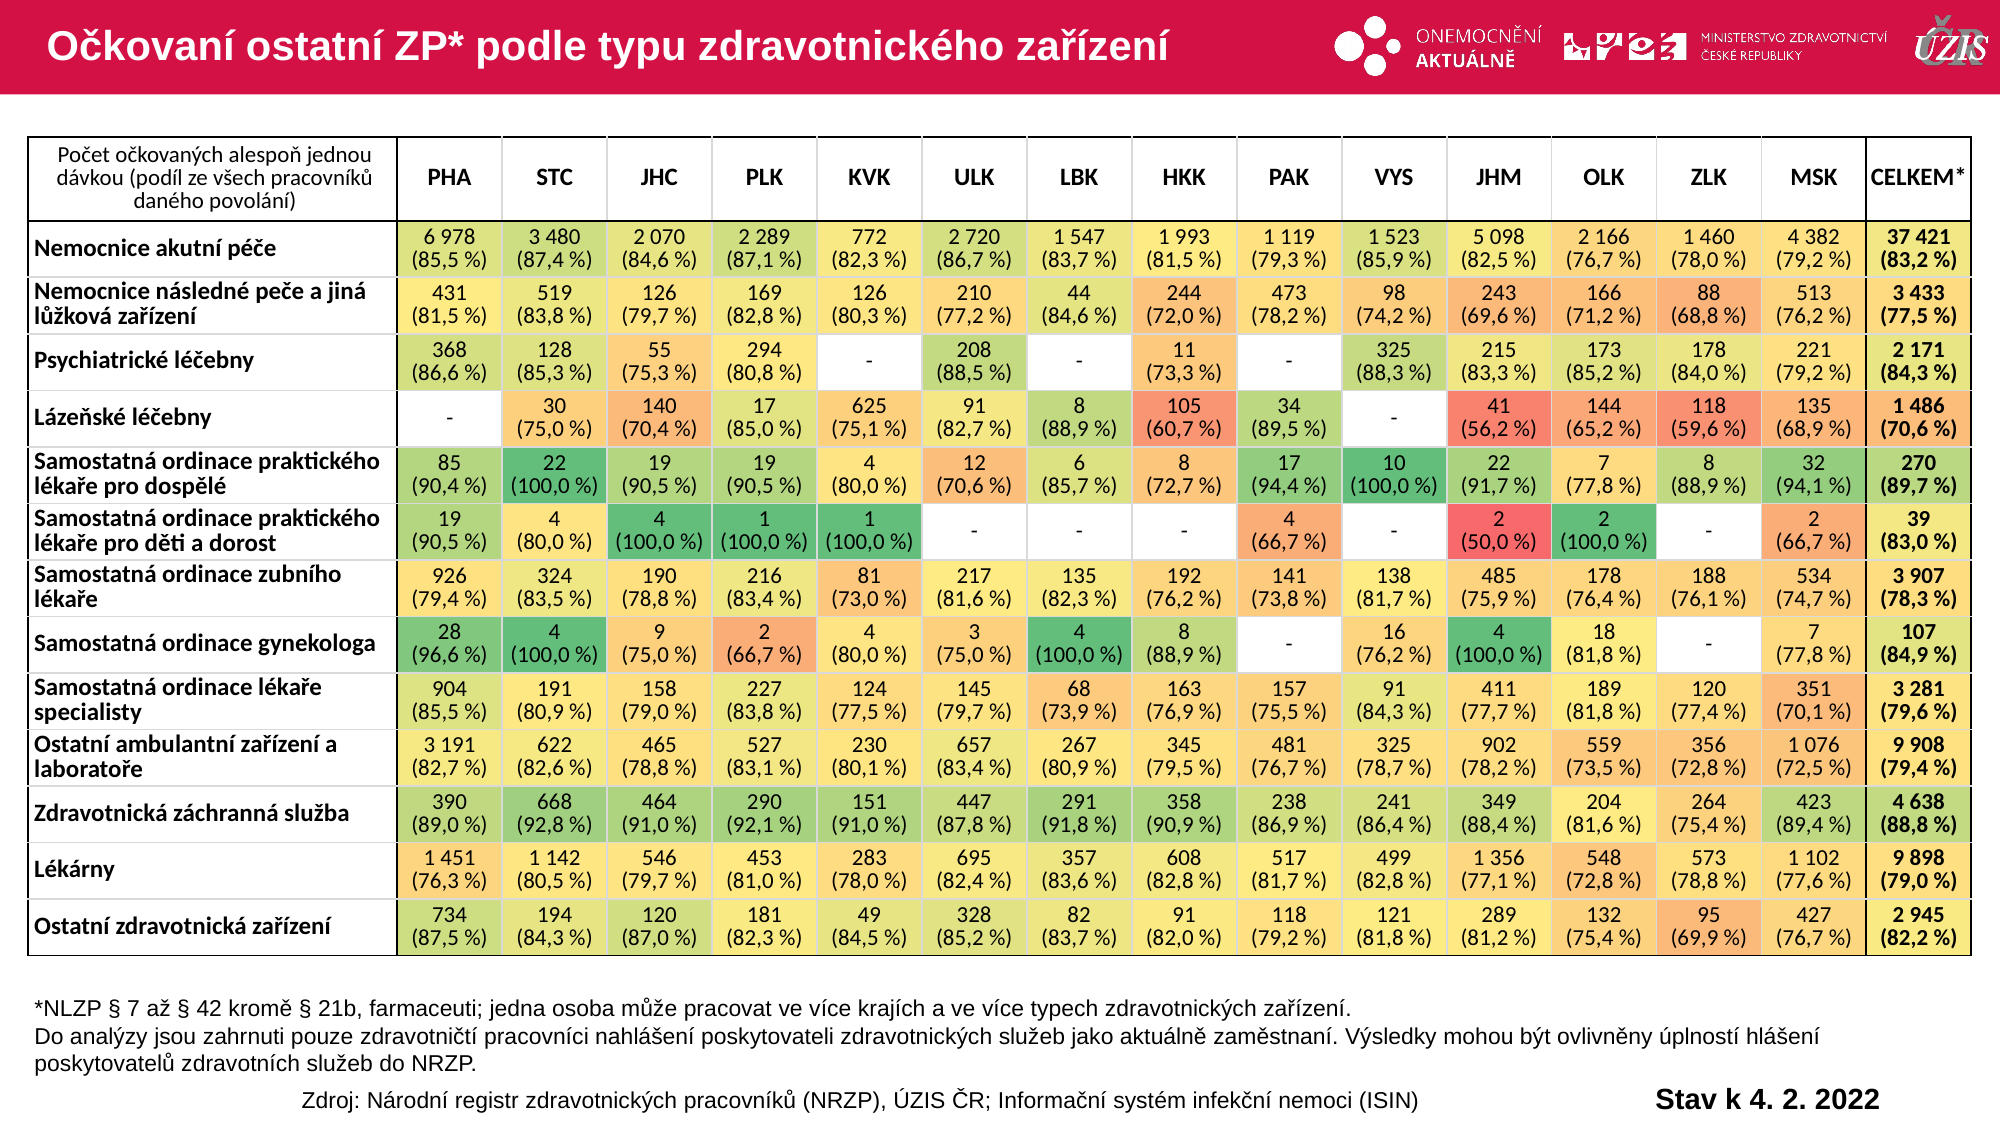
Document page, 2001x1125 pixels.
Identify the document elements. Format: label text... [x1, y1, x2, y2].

table_cell 178 (84,0 %) [1657, 335, 1761, 390]
table_cell 1 119 (79,3 %) [1238, 222, 1341, 276]
table_cell 519 (83,8 %) [503, 278, 606, 333]
table_cell 118 (59,6 %) [1657, 391, 1761, 446]
table_cell 325 (88,3 %) [1343, 335, 1446, 390]
table_cell 517 (81,7 %) [1238, 843, 1341, 898]
table_cell 513 (76,2 %) [1762, 278, 1865, 333]
table_header HKK [1133, 138, 1236, 220]
table_header VYS [1343, 138, 1446, 220]
table_cell - [1343, 391, 1446, 446]
table_cell 8 (88,9 %) [1133, 617, 1236, 672]
table_cell 194 (84,3 %) [503, 900, 606, 955]
table_cell - [923, 504, 1026, 559]
table_cell 358 (90,9 %) [1133, 787, 1236, 842]
table_cell Lázeňské léčebny [29, 391, 396, 446]
table_cell 158 (79,0 %) [608, 674, 711, 729]
table_cell 4 (80,0 %) [818, 617, 921, 672]
table_cell 324 (83,5 %) [503, 561, 606, 616]
picture [1391, 16, 1542, 76]
table_cell 1 356 (77,1 %) [1448, 843, 1551, 898]
table_cell 244 (72,0 %) [1133, 278, 1236, 333]
table_cell 39 (83,0 %) [1867, 504, 1970, 559]
table_cell 8 (72,7 %) [1133, 448, 1236, 503]
table_cell Samostatná ordinace gynekologa [29, 617, 396, 672]
table_cell 481 (76,7 %) [1238, 730, 1341, 785]
table_cell 85 (90,4 %) [398, 448, 501, 503]
table_cell 91 (82,0 %) [1133, 900, 1236, 955]
table_cell 208 (88,5 %) [923, 335, 1026, 390]
table_header OLK [1552, 138, 1656, 220]
table_cell Nemocnice akutní péče [29, 222, 396, 276]
table_cell 356 (72,8 %) [1657, 730, 1761, 785]
table_cell 926 (79,4 %) [398, 561, 501, 616]
table_cell 190 (78,8 %) [608, 561, 711, 616]
table_cell 37 421 (83,2 %) [1867, 222, 1970, 276]
table_cell 4 (80,0 %) [503, 504, 606, 559]
table_cell 41 (56,2 %) [1448, 391, 1551, 446]
table_cell 189 (81,8 %) [1552, 674, 1656, 729]
table_cell 217 (81,6 %) [923, 561, 1026, 616]
table_cell 2 289 (87,1 %) [713, 222, 816, 276]
table_cell 210 (77,2 %) [923, 278, 1026, 333]
table_cell 345 (79,5 %) [1133, 730, 1236, 785]
table_cell 902 (78,2 %) [1448, 730, 1551, 785]
table_cell 105 (60,7 %) [1133, 391, 1236, 446]
table_cell 16 (76,2 %) [1343, 617, 1446, 672]
table_cell 1 451 (76,3 %) [398, 843, 501, 898]
table_cell 427 (76,7 %) [1762, 900, 1865, 955]
table_cell 2 (100,0 %) [1552, 504, 1656, 559]
table_cell - [398, 391, 501, 446]
table_cell 608 (82,8 %) [1133, 843, 1236, 898]
table_cell 91 (82,7 %) [923, 391, 1026, 446]
table_cell 221 (79,2 %) [1762, 335, 1865, 390]
table_cell - [1028, 504, 1131, 559]
table_cell 465 (78,8 %) [608, 730, 711, 785]
text_box Zdroj: Národní registr zdravotnických pracovníků (NRZP), ÚZIS ČR; Informační systém infekční nemoci (ISIN) [28, 1078, 1640, 1121]
table_cell 534 (74,7 %) [1762, 561, 1865, 616]
table_cell 734 (87,5 %) [398, 900, 501, 955]
table_cell 453 (81,0 %) [713, 843, 816, 898]
table_cell 22 (91,7 %) [1448, 448, 1551, 503]
table_cell - [1133, 504, 1236, 559]
table_cell - [1238, 335, 1341, 390]
table_cell 91 (84,3 %) [1343, 674, 1446, 729]
table_cell 7 (77,8 %) [1762, 617, 1865, 672]
table_cell 4 382 (79,2 %) [1762, 222, 1865, 276]
table_cell 2 171 (84,3 %) [1867, 335, 1970, 390]
table_cell 283 (78,0 %) [818, 843, 921, 898]
table_cell 772 (82,3 %) [818, 222, 921, 276]
table_cell Nemocnice následné peče a jiná lůžková zařízení [29, 278, 396, 333]
table_cell 695 (82,4 %) [923, 843, 1026, 898]
table_header KVK [818, 138, 921, 220]
table_cell 423 (89,4 %) [1762, 787, 1865, 842]
table_header STC [503, 138, 606, 220]
table_cell 431 (81,5 %) [398, 278, 501, 333]
table_cell 464 (91,0 %) [608, 787, 711, 842]
table_cell 2 (50,0 %) [1448, 504, 1551, 559]
table_header PAK [1238, 138, 1341, 220]
table_cell 243 (69,6 %) [1448, 278, 1551, 333]
table_cell 6 (85,7 %) [1028, 448, 1131, 503]
table_cell 1 993 (81,5 %) [1133, 222, 1236, 276]
table_cell 267 (80,9 %) [1028, 730, 1131, 785]
table_cell 95 (69,9 %) [1657, 900, 1761, 955]
table_cell 289 (81,2 %) [1448, 900, 1551, 955]
table_cell 124 (77,5 %) [818, 674, 921, 729]
table_cell 141 (73,8 %) [1238, 561, 1341, 616]
table_cell Samostatná ordinace zubního lékaře [29, 561, 396, 616]
table_cell 17 (94,4 %) [1238, 448, 1341, 503]
table_cell 181 (82,3 %) [713, 900, 816, 955]
table_cell - [1657, 504, 1761, 559]
table_header LBK [1028, 138, 1131, 220]
table_cell 157 (75,5 %) [1238, 674, 1341, 729]
table_cell 132 (75,4 %) [1552, 900, 1656, 955]
table_header JHC [608, 138, 711, 220]
table_cell 19 (90,5 %) [713, 448, 816, 503]
table_cell 188 (76,1 %) [1657, 561, 1761, 616]
table_cell 3 (75,0 %) [923, 617, 1026, 672]
table_cell 126 (80,3 %) [818, 278, 921, 333]
table_cell 88 (68,8 %) [1657, 278, 1761, 333]
table_cell 4 (66,7 %) [1238, 504, 1341, 559]
table_cell 328 (85,2 %) [923, 900, 1026, 955]
table_cell 3 191 (82,7 %) [398, 730, 501, 785]
table_cell 215 (83,3 %) [1448, 335, 1551, 390]
table_cell - [1343, 504, 1446, 559]
table_cell 1 (100,0 %) [713, 504, 816, 559]
table_cell 178 (76,4 %) [1552, 561, 1656, 616]
table_cell 9 (75,0 %) [608, 617, 711, 672]
table_cell 9 908 (79,4 %) [1867, 730, 1970, 785]
table_cell 8 (88,9 %) [1028, 391, 1131, 446]
table_cell 3 480 (87,4 %) [503, 222, 606, 276]
table_cell 357 (83,6 %) [1028, 843, 1131, 898]
table_cell 294 (80,8 %) [713, 335, 816, 390]
table_cell 241 (86,4 %) [1343, 787, 1446, 842]
table_cell 192 (76,2 %) [1133, 561, 1236, 616]
table_cell 573 (78,8 %) [1657, 843, 1761, 898]
table_cell 390 (89,0 %) [398, 787, 501, 842]
table_cell 4 (100,0 %) [1028, 617, 1131, 672]
text_box Stav k 4. 2. 2022 [1640, 1072, 1972, 1123]
table_header Počet očkovaných alespoň jednou dávkou (podíl ze všech pracovníků daného povolání) [29, 138, 396, 220]
table_cell 1 547 (83,7 %) [1028, 222, 1131, 276]
table_cell Zdravotnická záchranná služba [29, 787, 396, 842]
table_cell 22 (100,0 %) [503, 448, 606, 503]
table_cell 135 (82,3 %) [1028, 561, 1131, 616]
table_header ZLK [1657, 138, 1761, 220]
table_cell 499 (82,8 %) [1343, 843, 1446, 898]
table_cell 128 (85,3 %) [503, 335, 606, 390]
table_cell 166 (71,2 %) [1552, 278, 1656, 333]
table_cell 4 (100,0 %) [1448, 617, 1551, 672]
table_cell 204 (81,6 %) [1552, 787, 1656, 842]
table_cell 238 (86,9 %) [1238, 787, 1341, 842]
table_cell Samostatná ordinace lékaře specialisty [29, 674, 396, 729]
table_cell 1 460 (78,0 %) [1657, 222, 1761, 276]
table_cell 34 (89,5 %) [1238, 391, 1341, 446]
table_cell - [1657, 617, 1761, 672]
table_cell 98 (74,2 %) [1343, 278, 1446, 333]
table_cell 1 486 (70,6 %) [1867, 391, 1970, 446]
table_cell 145 (79,7 %) [923, 674, 1026, 729]
table_cell 6 978 (85,5 %) [398, 222, 501, 276]
table_cell 1 (100,0 %) [818, 504, 921, 559]
table_cell 447 (87,8 %) [923, 787, 1026, 842]
table_cell 4 (80,0 %) [818, 448, 921, 503]
table_cell Samostatná ordinace praktického lékaře pro dospělé [29, 448, 396, 503]
table_cell 30 (75,0 %) [503, 391, 606, 446]
table_cell 5 098 (82,5 %) [1448, 222, 1551, 276]
table_cell 19 (90,5 %) [608, 448, 711, 503]
table_cell 625 (75,1 %) [818, 391, 921, 446]
table_cell Lékárny [29, 843, 396, 898]
table_cell 3 281 (79,6 %) [1867, 674, 1970, 729]
table_cell 121 (81,8 %) [1343, 900, 1446, 955]
table_cell 8 (88,9 %) [1657, 448, 1761, 503]
table_header ULK [923, 138, 1026, 220]
table_header PHA [398, 138, 501, 220]
table_cell 368 (86,6 %) [398, 335, 501, 390]
table_cell 19 (90,5 %) [398, 504, 501, 559]
table_cell 107 (84,9 %) [1867, 617, 1970, 672]
table_cell 904 (85,5 %) [398, 674, 501, 729]
table_cell Samostatná ordinace praktického lékaře pro děti a dorost [29, 504, 396, 559]
table_cell 3 433 (77,5 %) [1867, 278, 1970, 333]
picture [1563, 31, 1888, 60]
table_header MSK [1762, 138, 1865, 220]
table_cell 169 (82,8 %) [713, 278, 816, 333]
table_cell 44 (84,6 %) [1028, 278, 1131, 333]
table_cell 290 (92,1 %) [713, 787, 816, 842]
table_cell 527 (83,1 %) [713, 730, 816, 785]
table_cell 1 102 (77,6 %) [1762, 843, 1865, 898]
table_cell 82 (83,7 %) [1028, 900, 1131, 955]
table_cell 135 (68,9 %) [1762, 391, 1865, 446]
table_cell 411 (77,7 %) [1448, 674, 1551, 729]
table_cell 151 (91,0 %) [818, 787, 921, 842]
table_cell 163 (76,9 %) [1133, 674, 1236, 729]
table_header CELKEM* [1867, 138, 1970, 220]
table_cell 325 (78,7 %) [1343, 730, 1446, 785]
table_cell 191 (80,9 %) [503, 674, 606, 729]
table_cell Psychiatrické léčebny [29, 335, 396, 390]
table_cell 2 720 (86,7 %) [923, 222, 1026, 276]
table_cell 548 (72,8 %) [1552, 843, 1656, 898]
table_cell 2 070 (84,6 %) [608, 222, 711, 276]
table_cell 10 (100,0 %) [1343, 448, 1446, 503]
table_cell 138 (81,7 %) [1343, 561, 1446, 616]
table_cell 4 638 (88,8 %) [1867, 787, 1970, 842]
table_cell 668 (92,8 %) [503, 787, 606, 842]
table_cell 559 (73,5 %) [1552, 730, 1656, 785]
table_cell 230 (80,1 %) [818, 730, 921, 785]
table_cell 9 898 (79,0 %) [1867, 843, 1970, 898]
table_cell 216 (83,4 %) [713, 561, 816, 616]
table_cell 7 (77,8 %) [1552, 448, 1656, 503]
table_cell Ostatní ambulantní zařízení a laboratoře [29, 730, 396, 785]
table_cell 2 (66,7 %) [713, 617, 816, 672]
table_cell 1 523 (85,9 %) [1343, 222, 1446, 276]
table_cell 622 (82,6 %) [503, 730, 606, 785]
table_cell 546 (79,7 %) [608, 843, 711, 898]
table_cell 55 (75,3 %) [608, 335, 711, 390]
table_cell - [1238, 617, 1341, 672]
title Očkovaní ostatní ZP* podle typu zdravotnického zařízení [31, 0, 1391, 95]
table_cell 32 (94,1 %) [1762, 448, 1865, 503]
table_cell 118 (79,2 %) [1238, 900, 1341, 955]
table_cell 349 (88,4 %) [1448, 787, 1551, 842]
table_cell 351 (70,1 %) [1762, 674, 1865, 729]
table_cell 81 (73,0 %) [818, 561, 921, 616]
picture [1915, 15, 1989, 66]
table_cell 140 (70,4 %) [608, 391, 711, 446]
table_cell 227 (83,8 %) [713, 674, 816, 729]
table_cell - [1028, 335, 1131, 390]
table_cell 2 945 (82,2 %) [1867, 900, 1970, 955]
table_cell 657 (83,4 %) [923, 730, 1026, 785]
table_cell - [818, 335, 921, 390]
table_cell 1 076 (72,5 %) [1762, 730, 1865, 785]
table_cell 28 (96,6 %) [398, 617, 501, 672]
table_cell 173 (85,2 %) [1552, 335, 1656, 390]
table_cell 120 (87,0 %) [608, 900, 711, 955]
table_cell 120 (77,4 %) [1657, 674, 1761, 729]
table_cell 144 (65,2 %) [1552, 391, 1656, 446]
table_cell 12 (70,6 %) [923, 448, 1026, 503]
table_cell 3 907 (78,3 %) [1867, 561, 1970, 616]
table_cell 270 (89,7 %) [1867, 448, 1970, 503]
table_cell 1 142 (80,5 %) [503, 843, 606, 898]
table_cell 485 (75,9 %) [1448, 561, 1551, 616]
text_box *NLZP § 7 až § 42 kromě § 21b, farmaceuti; jedna osoba může pracovat ve více krajích a ve více typech zdravotnických zařízení. Do analýzy jsou zahrnuti pouze zdravotničtí pracovníci nahlášení poskytovateli zdravotnických služeb jako aktuálně zaměstnaní. Výsledky mohou být ovlivněny úplností hlášení poskytovatelů zdravotních služeb do NRZP. [19, 986, 1981, 1084]
table_cell 2 166 (76,7 %) [1552, 222, 1656, 276]
table_cell Ostatní zdravotnická zařízení [29, 900, 396, 955]
table_cell 17 (85,0 %) [713, 391, 816, 446]
table_cell 473 (78,2 %) [1238, 278, 1341, 333]
table_cell 291 (91,8 %) [1028, 787, 1131, 842]
table_cell 11 (73,3 %) [1133, 335, 1236, 390]
table_header PLK [713, 138, 816, 220]
table_cell 68 (73,9 %) [1028, 674, 1131, 729]
table_cell 4 (100,0 %) [608, 504, 711, 559]
table_cell 49 (84,5 %) [818, 900, 921, 955]
table_cell 264 (75,4 %) [1657, 787, 1761, 842]
table_cell 126 (79,7 %) [608, 278, 711, 333]
table_header JHM [1448, 138, 1551, 220]
table_cell 18 (81,8 %) [1552, 617, 1656, 672]
table_cell 4 (100,0 %) [503, 617, 606, 672]
table_cell 2 (66,7 %) [1762, 504, 1865, 559]
